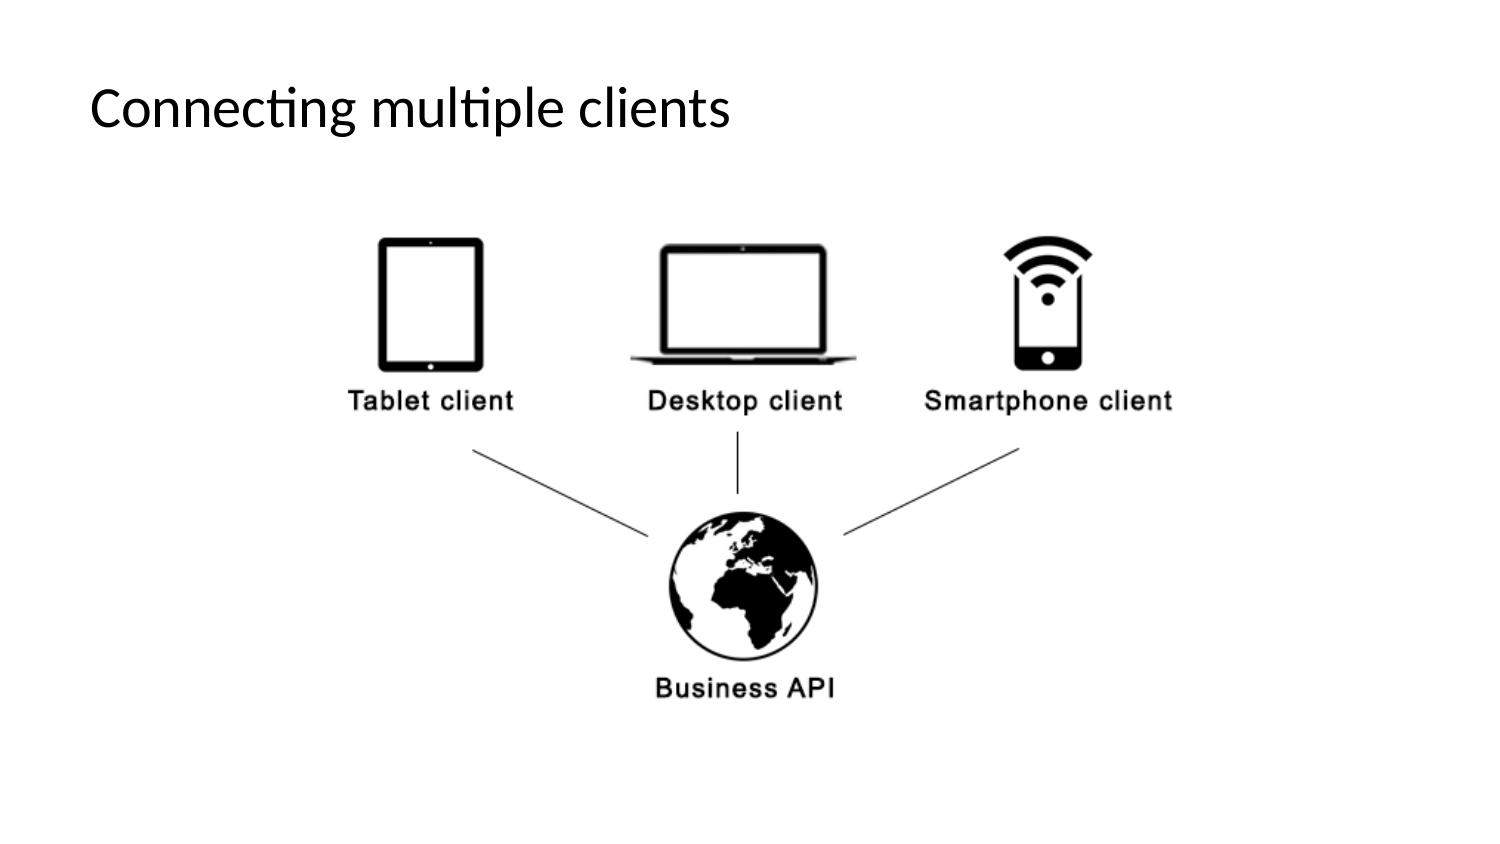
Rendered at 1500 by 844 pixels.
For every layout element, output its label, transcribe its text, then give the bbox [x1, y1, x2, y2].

title Connecting multiple clients [75, 33, 1425, 175]
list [300, 220, 1188, 721]
